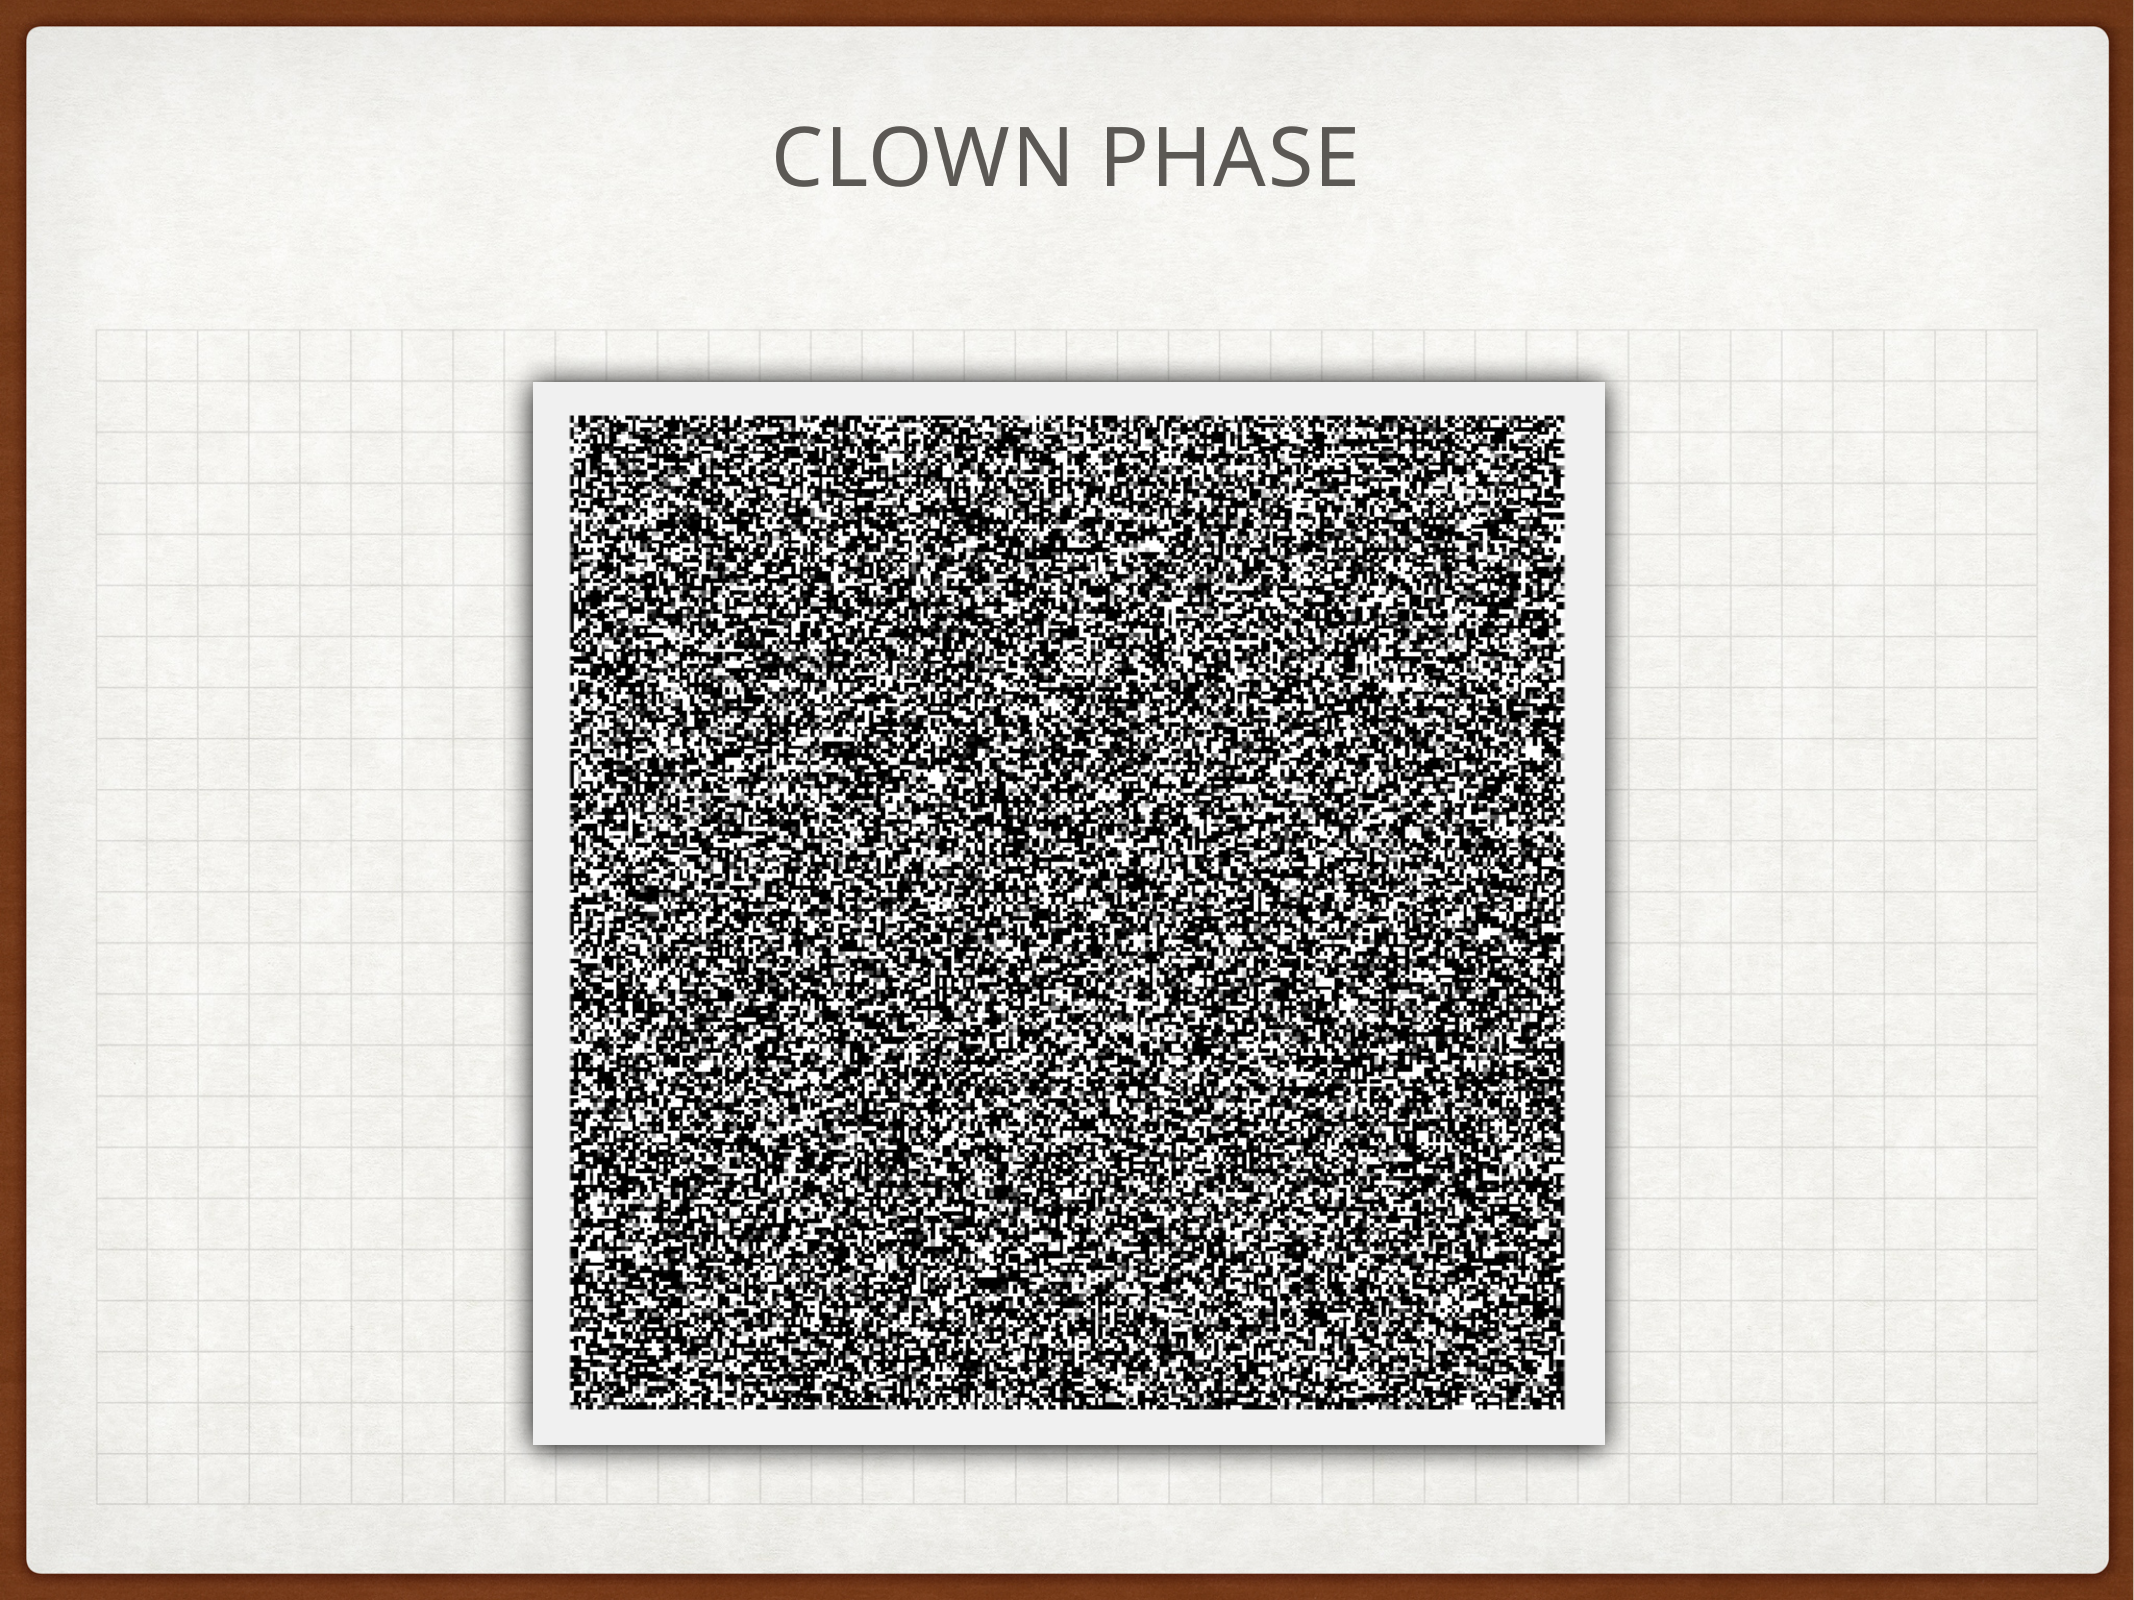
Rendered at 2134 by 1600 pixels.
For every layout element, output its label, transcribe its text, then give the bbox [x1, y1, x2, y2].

picture [0, 0, 2134, 1600]
title clown Phase [109, 95, 2024, 220]
